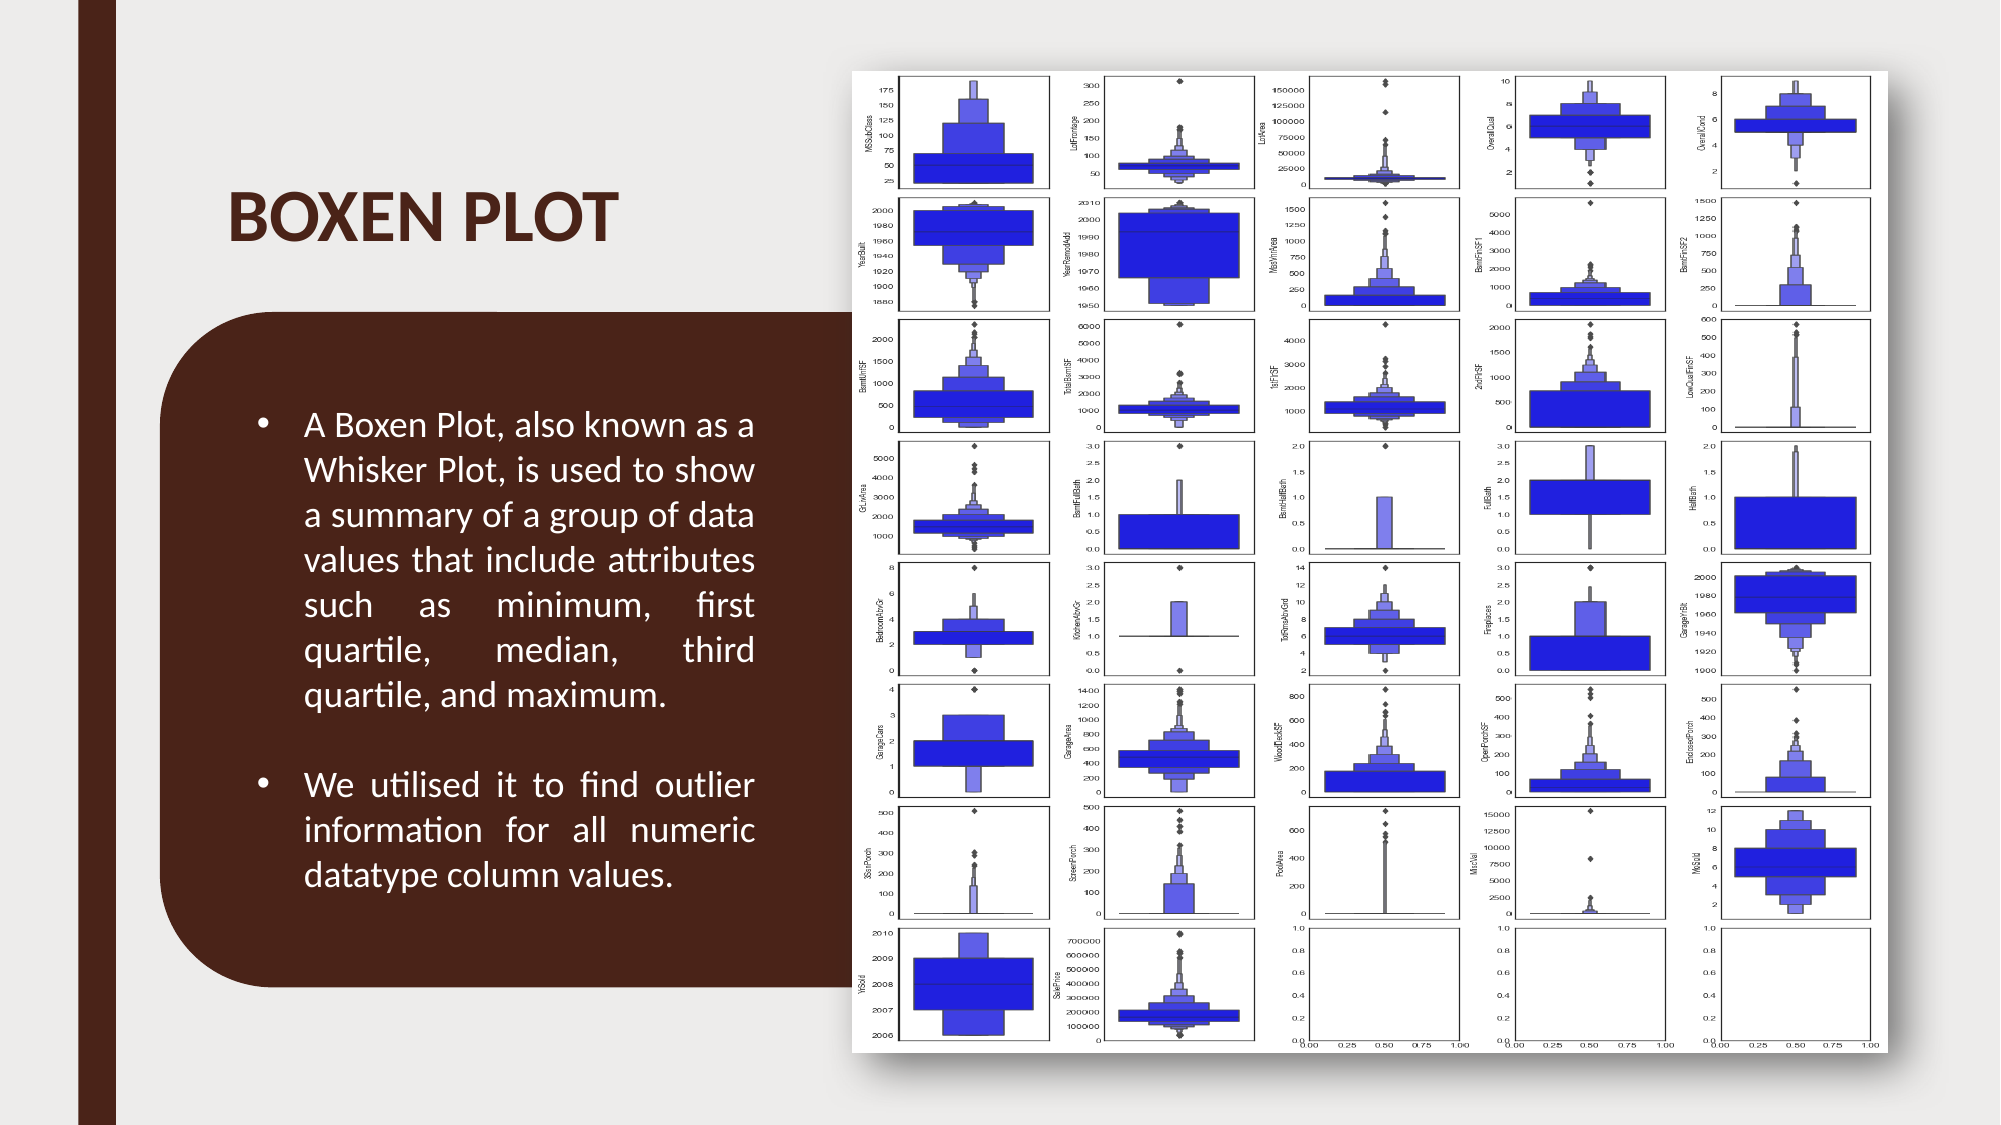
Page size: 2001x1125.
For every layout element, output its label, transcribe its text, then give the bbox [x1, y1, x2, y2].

picture [852, 71, 1888, 1053]
text_box A Boxen Plot, also known as a Whisker Plot, is used to show a summary of a group of data values that include attributes such as minimum, first quartile, median, third quartile, and maximum. We utilised it to find outlier information for all numeric datatype column values. [242, 392, 771, 902]
text_box [157, 309, 835, 991]
title BOXEN PLOT [212, 170, 835, 266]
